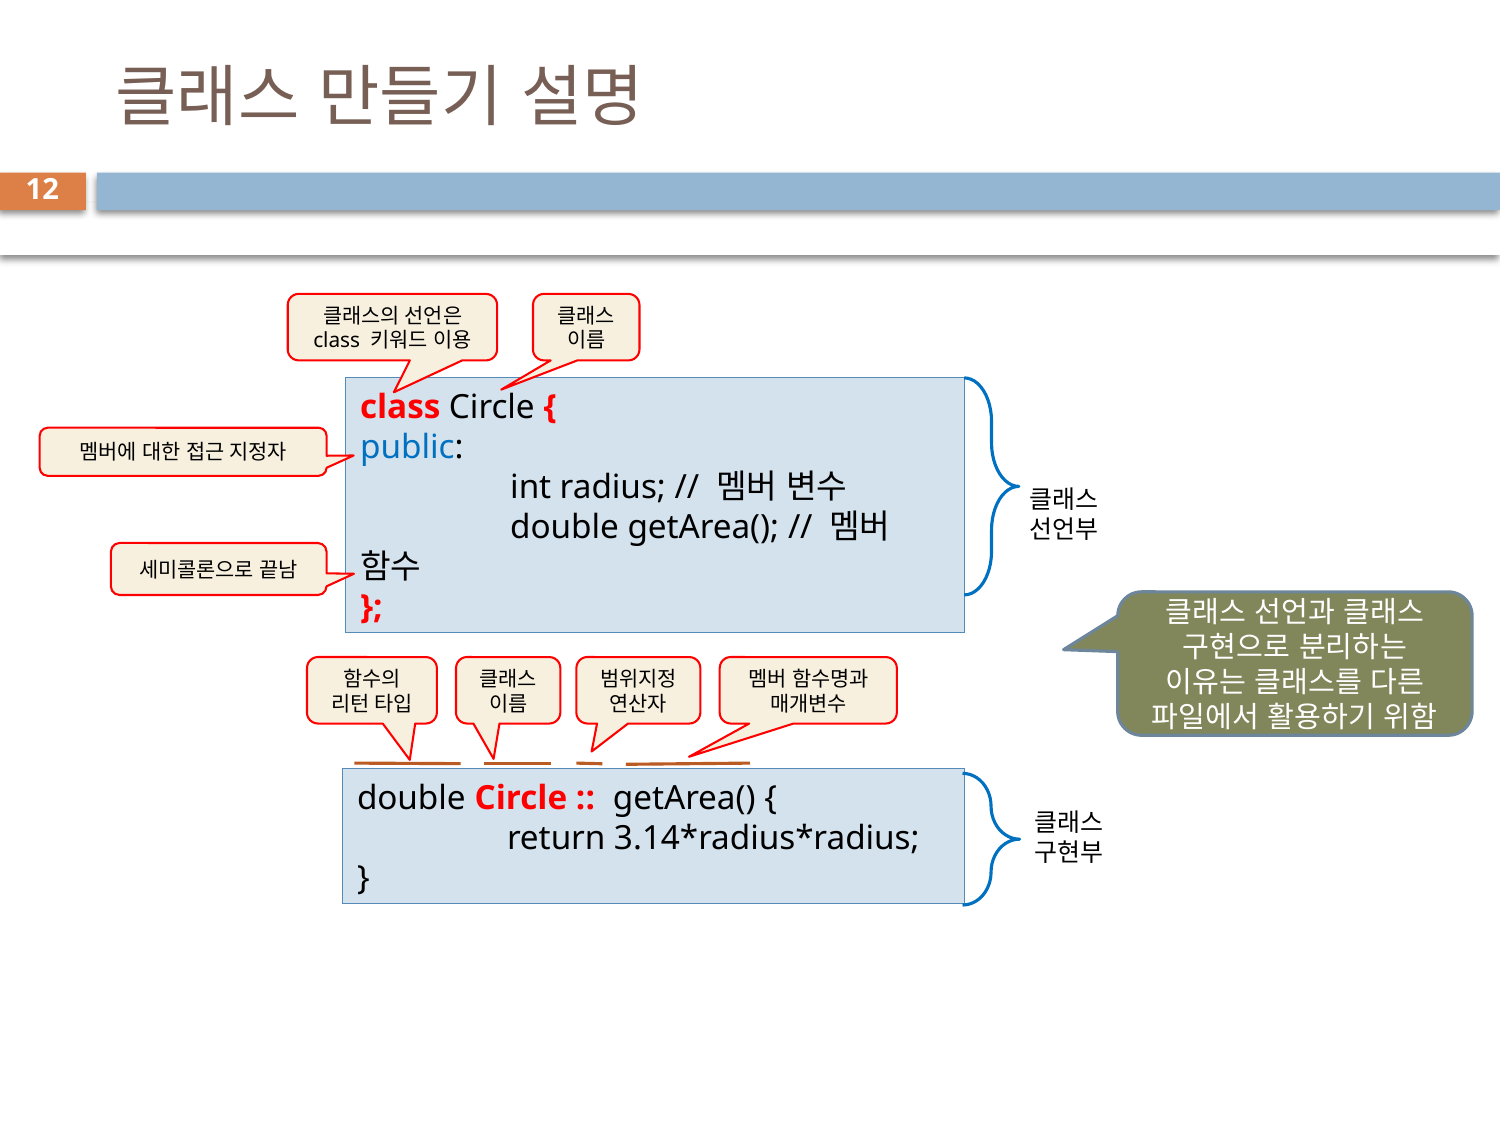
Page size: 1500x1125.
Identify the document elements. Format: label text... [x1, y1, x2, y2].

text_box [306, 656, 965, 906]
title 클래스 만들기 설명 [100, 37, 1438, 149]
text_box 세미콜론으로 끝남 [109, 541, 356, 597]
slide_number 12 [0, 170, 87, 211]
text_box [964, 377, 1015, 596]
text_box 멤버에 대한 접근 지정자 [38, 426, 356, 478]
text_box 클래스의 선언은 class 키워드 이용 [286, 292, 499, 394]
text_box class Circle { public: int radius; // 멤버 변수 double getArea(); // 멤버 함수 }; [345, 377, 965, 633]
text_box 클래스 이름 [499, 292, 642, 392]
text_box 클래스 구현부 [1019, 798, 1119, 874]
text_box [969, 773, 1019, 905]
text_box 클래스 선언부 [1015, 475, 1114, 551]
text_box 클래스 선언과 클래스 구현으로 분리하는 이유는 클래스를 다른 파일에서 활용하기 위함 [1062, 590, 1474, 737]
